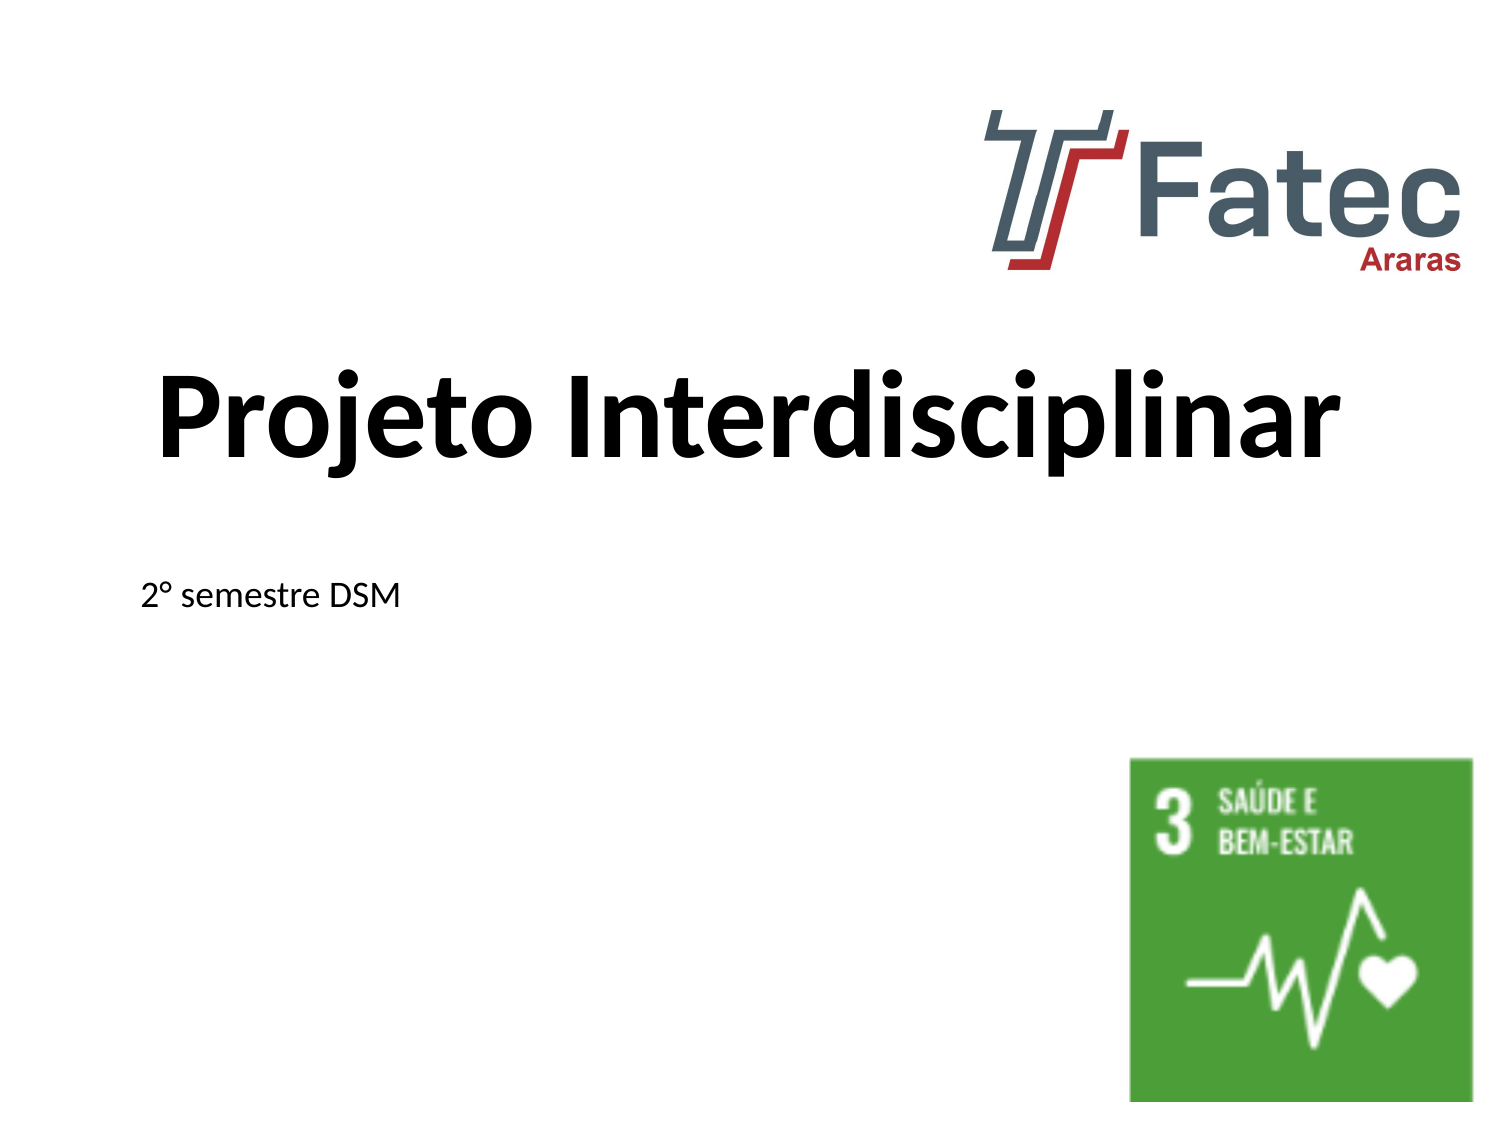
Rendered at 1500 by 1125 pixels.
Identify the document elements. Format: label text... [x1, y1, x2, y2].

picture [973, 40, 1477, 355]
text_box 2° semestre DSM [125, 562, 1500, 623]
picture [1121, 747, 1477, 1102]
text_box Projeto Interdisciplinar [0, 324, 1500, 490]
